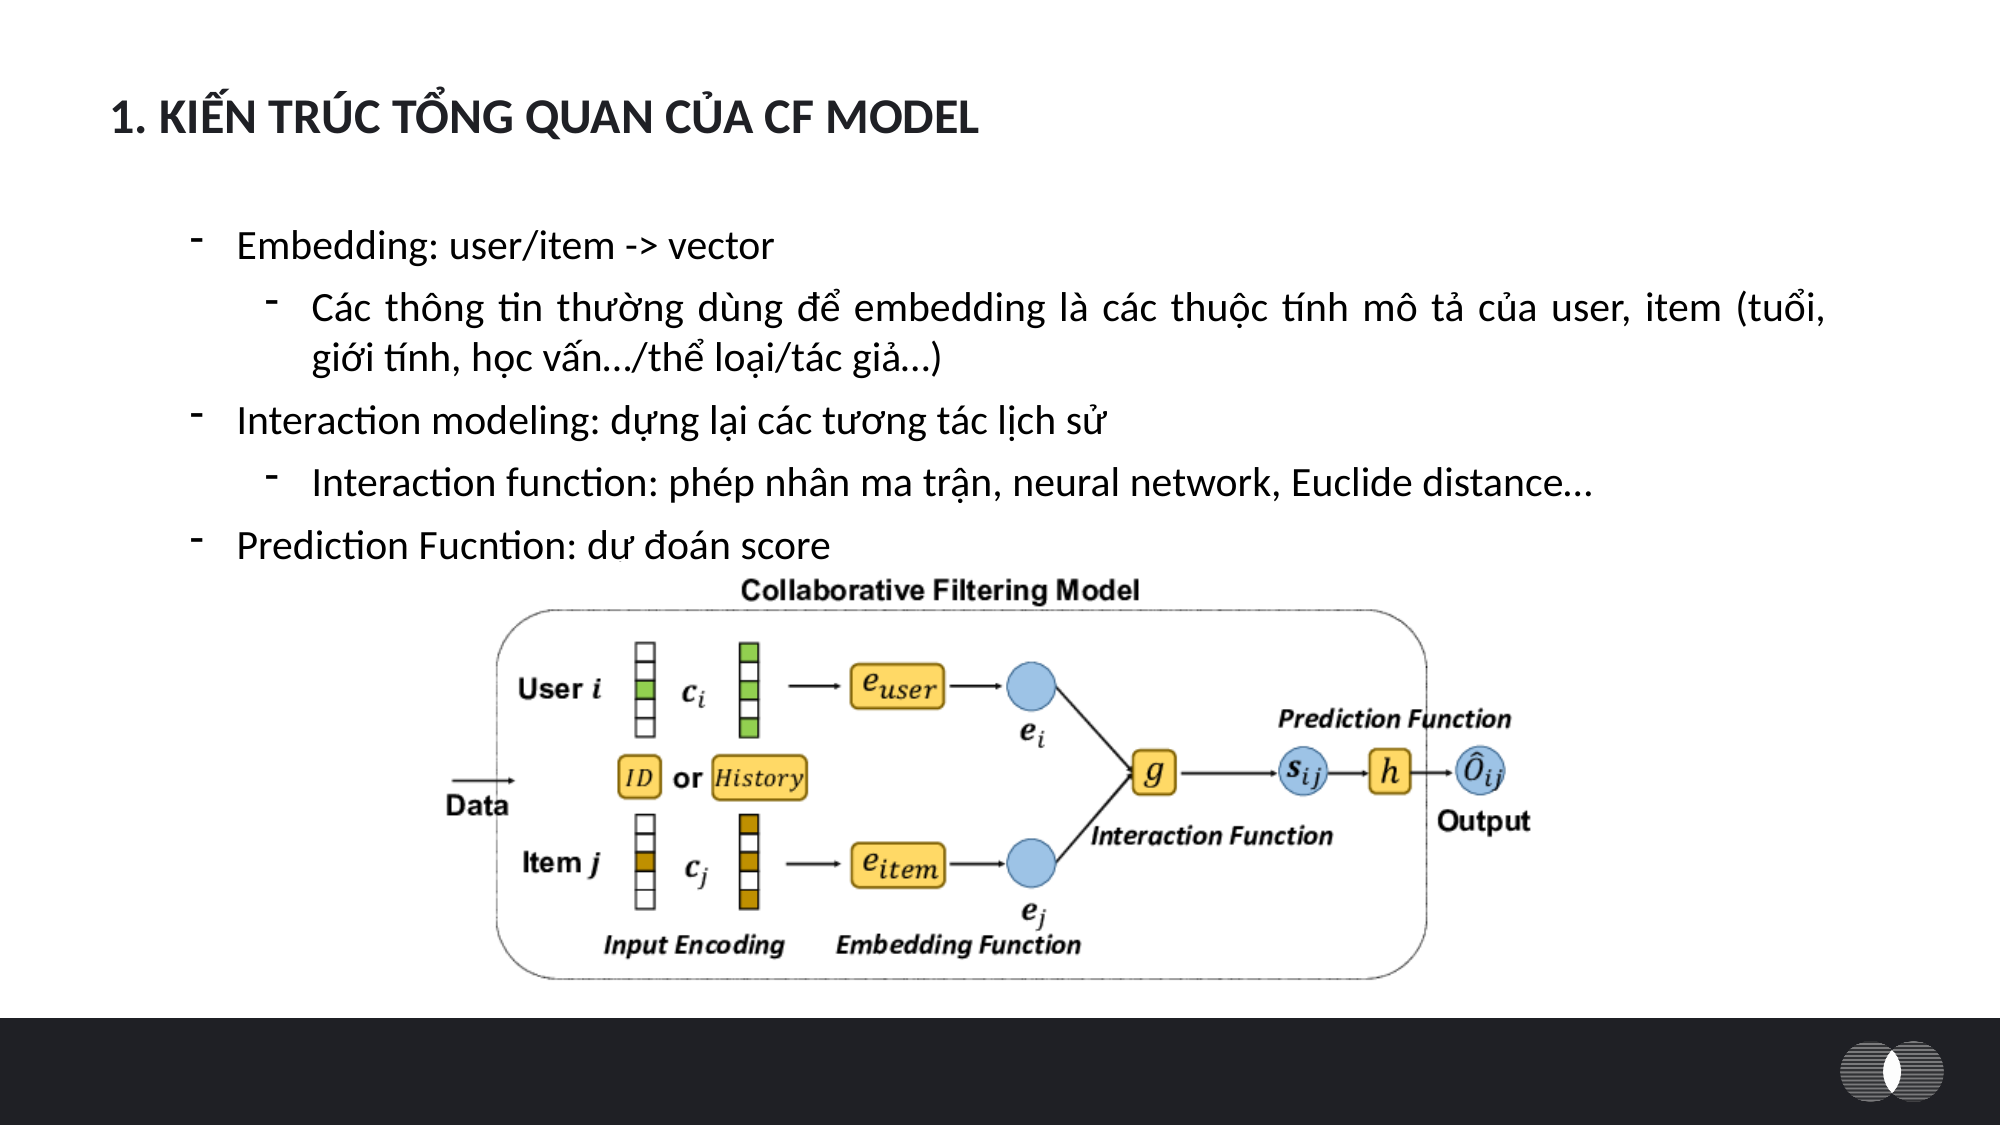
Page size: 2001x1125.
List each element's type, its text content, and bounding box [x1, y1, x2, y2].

picture [1840, 1041, 1944, 1102]
text_box Embedding: user/item -> vector Các thông tin thường dùng để embedding là các thuộc tính mô tả của user, item (tuổi, giới tính, học vấn…/thể loại/tác giả…) Interaction modeling: dựng lại các tương tác lịch sử Interaction function: phép nhân ma trận, neural network, Euclide distance… Prediction Fucntion: dự đoán score [174, 210, 1841, 563]
text_box 1. KIẾN TRÚC TỔNG QUAN CỦA CF MODEL [94, 76, 1415, 152]
text_box [0, 1018, 2000, 1125]
picture [440, 562, 1549, 997]
